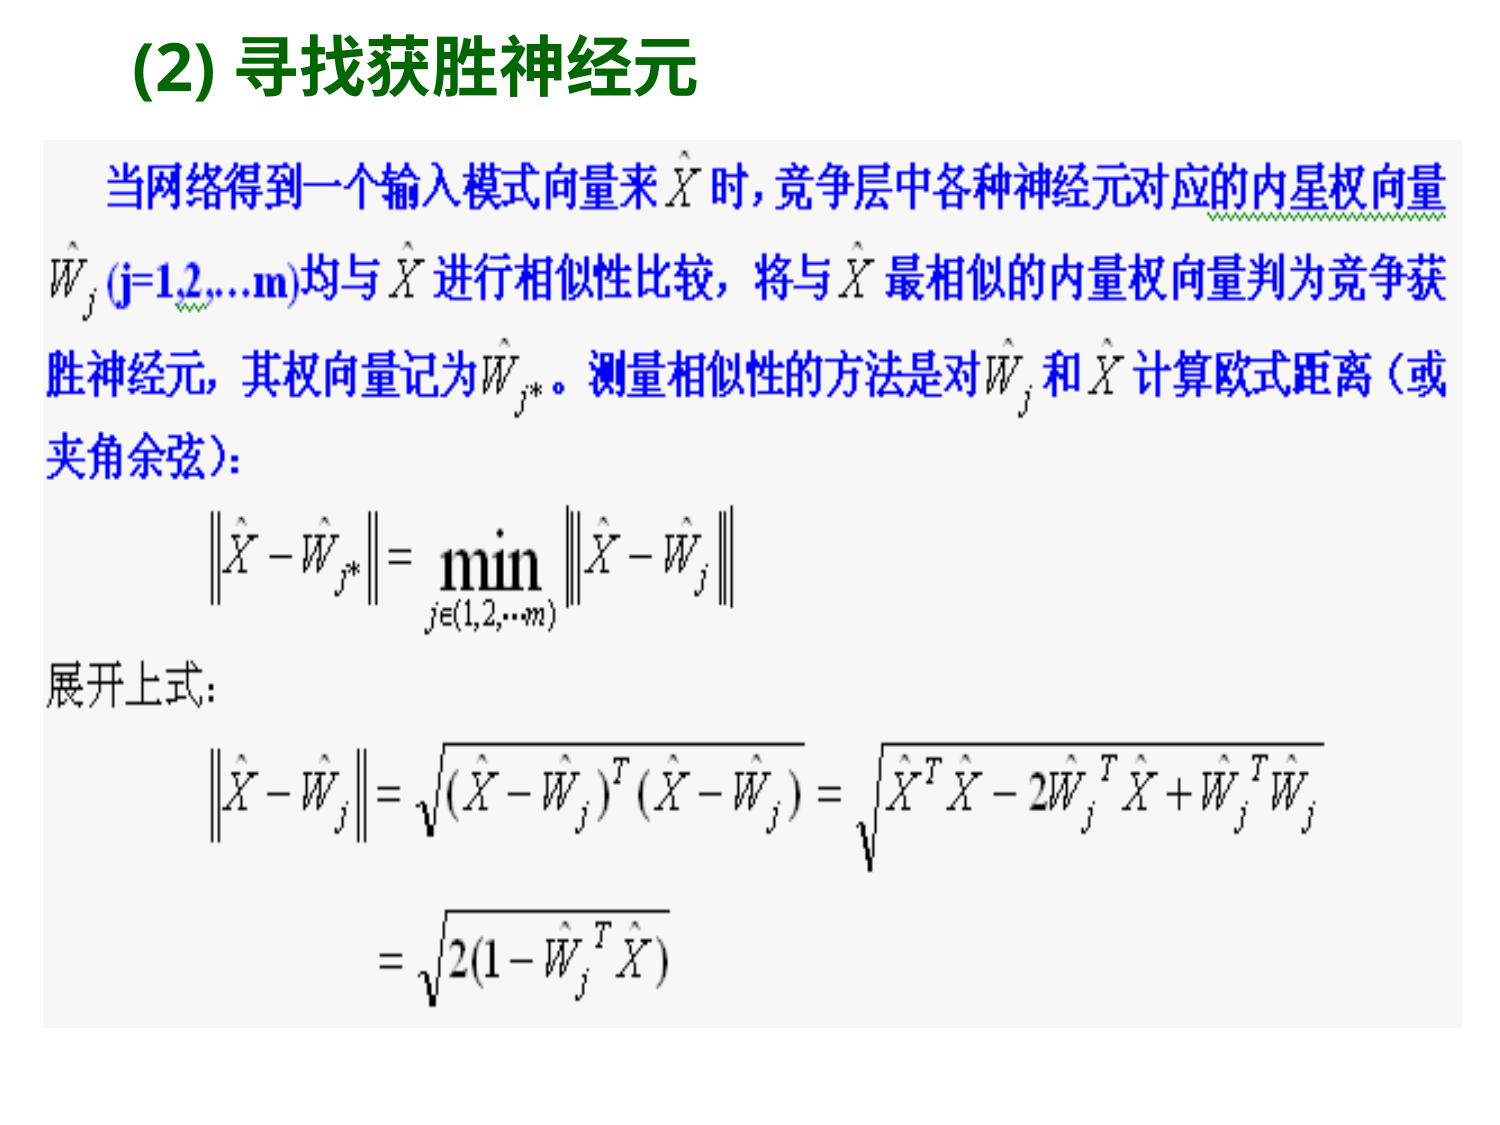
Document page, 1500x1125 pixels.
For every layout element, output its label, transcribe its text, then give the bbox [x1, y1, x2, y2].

picture [43, 140, 1462, 1028]
text_box (2)寻找获胜神经元 [118, 17, 880, 112]
